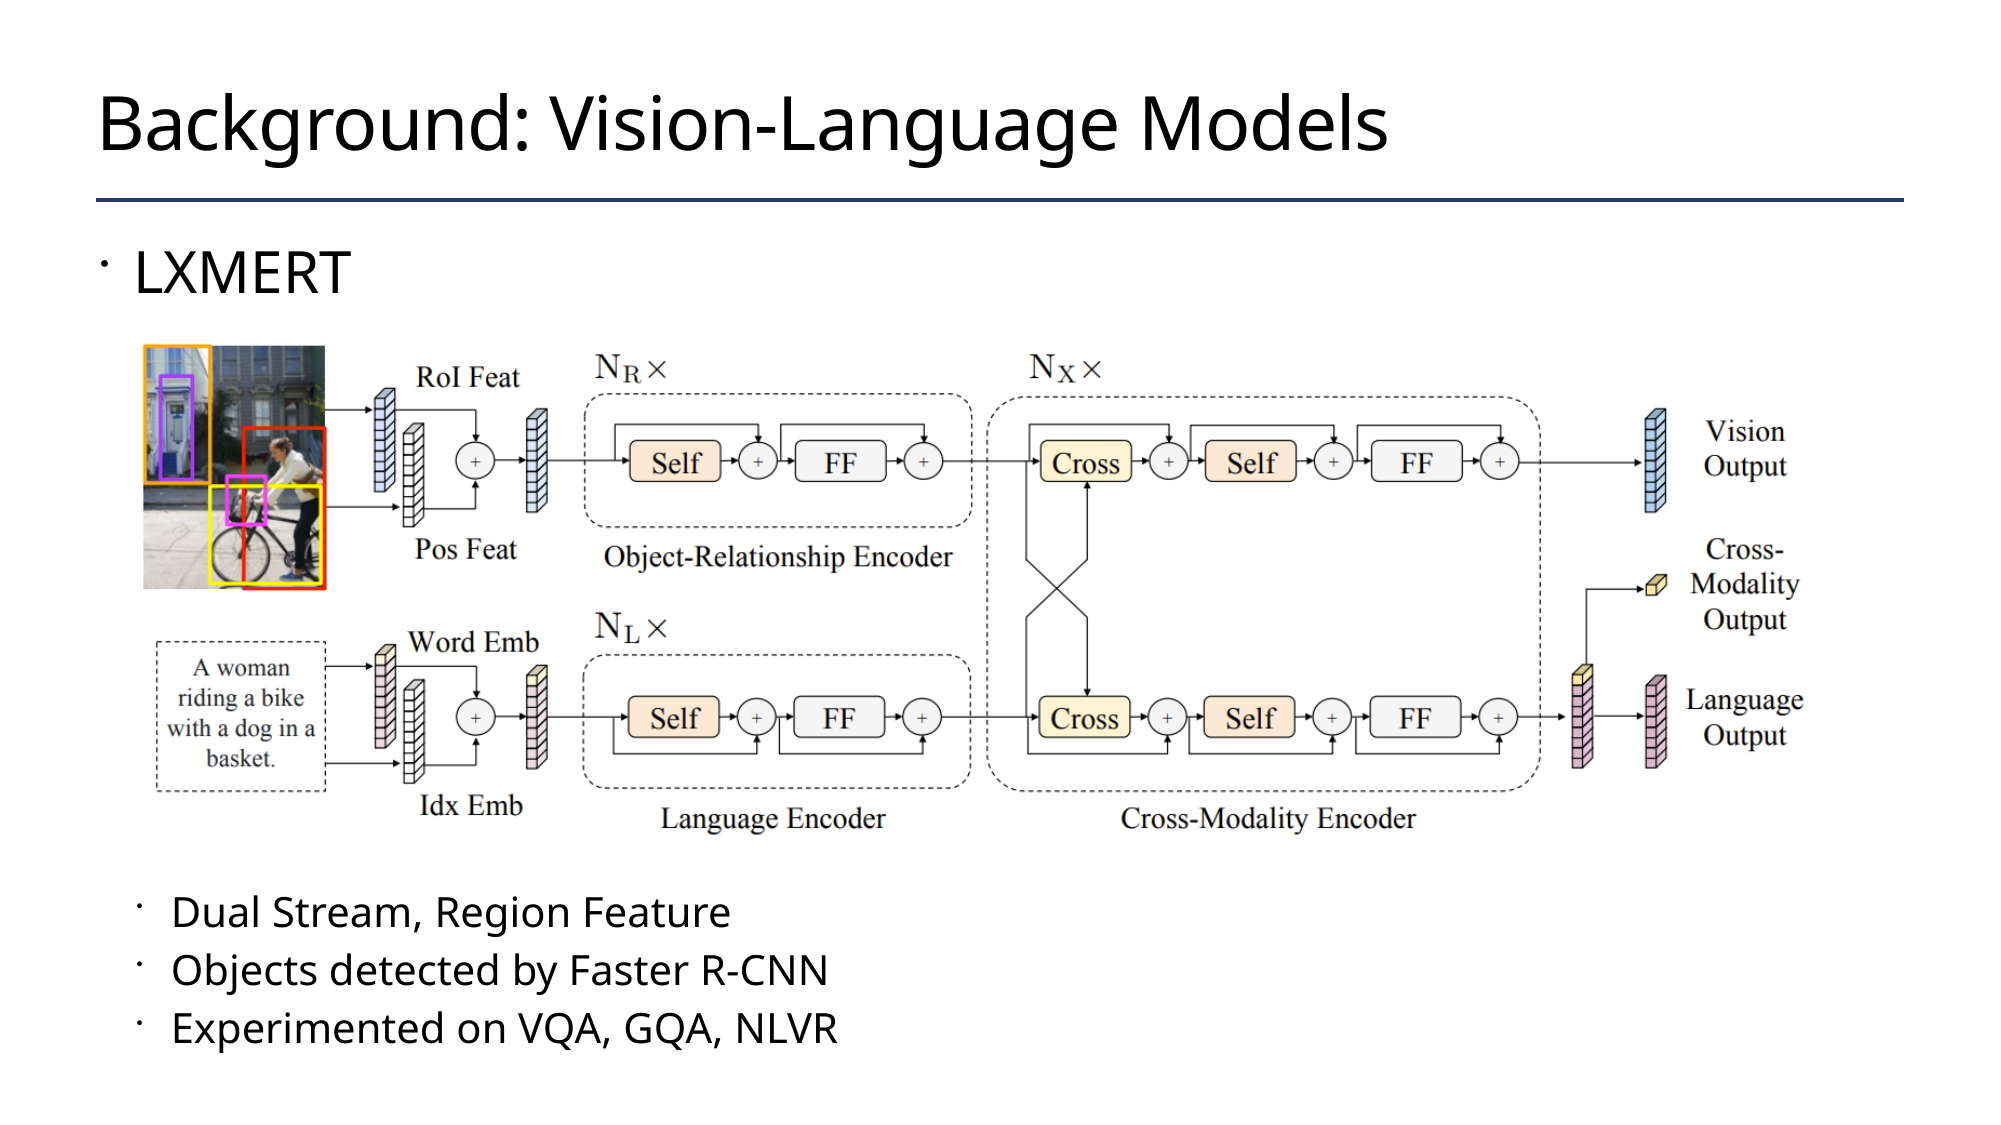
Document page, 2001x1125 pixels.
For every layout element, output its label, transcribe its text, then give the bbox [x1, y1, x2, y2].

list LXMERT Dual Stream, Region Feature Objects detected by Faster R-CNN Experimented on VQA, GQA, NLVR [95, 235, 1937, 1082]
picture [138, 336, 1823, 854]
title Background: Vision-Language Models [96, 75, 1904, 166]
